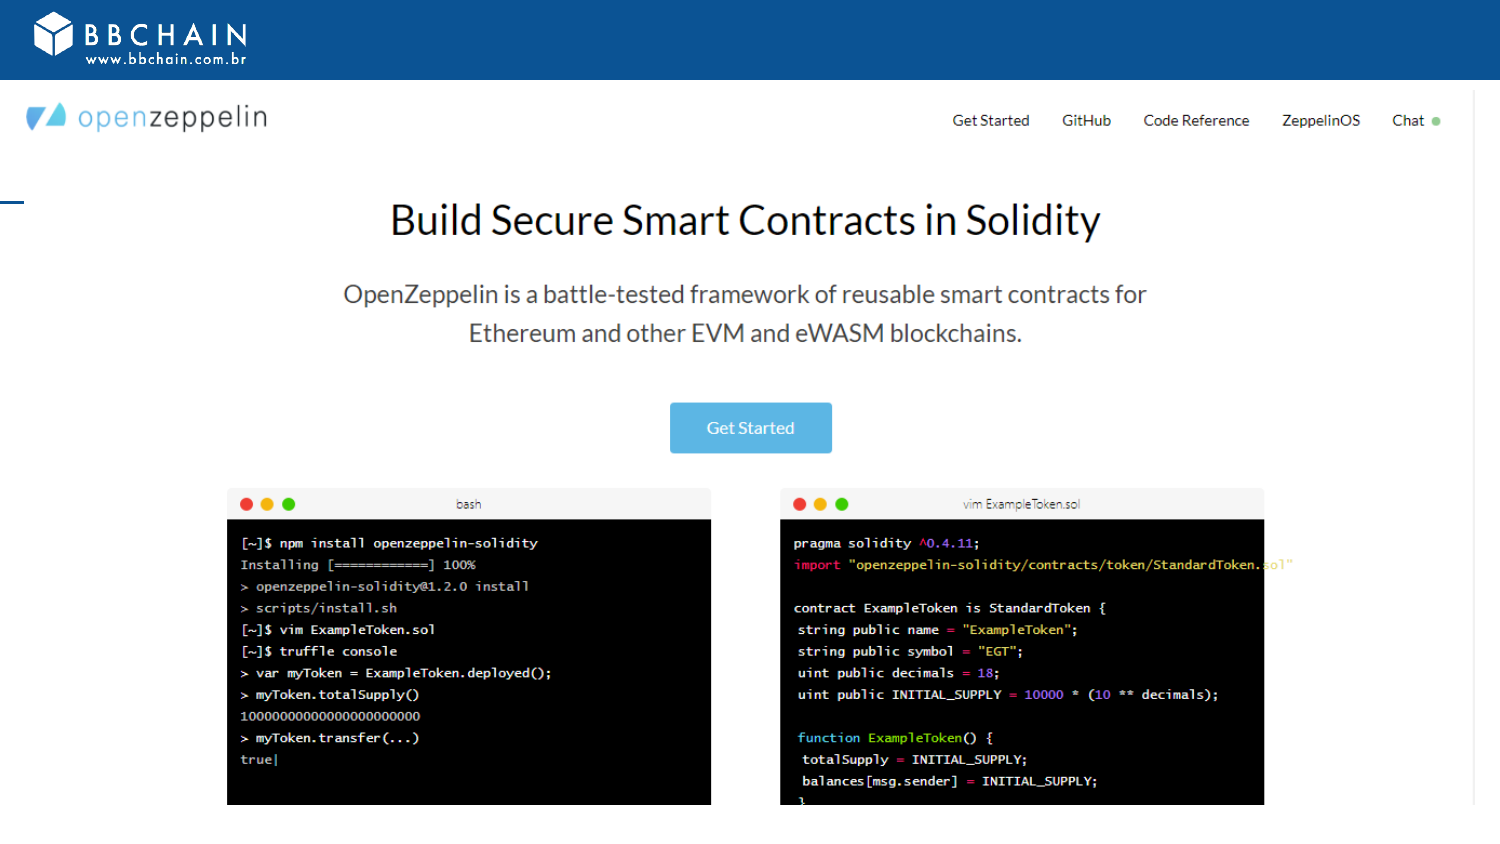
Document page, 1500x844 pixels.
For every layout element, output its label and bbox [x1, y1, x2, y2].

picture [24, 90, 1476, 805]
picture [34, 11, 246, 64]
